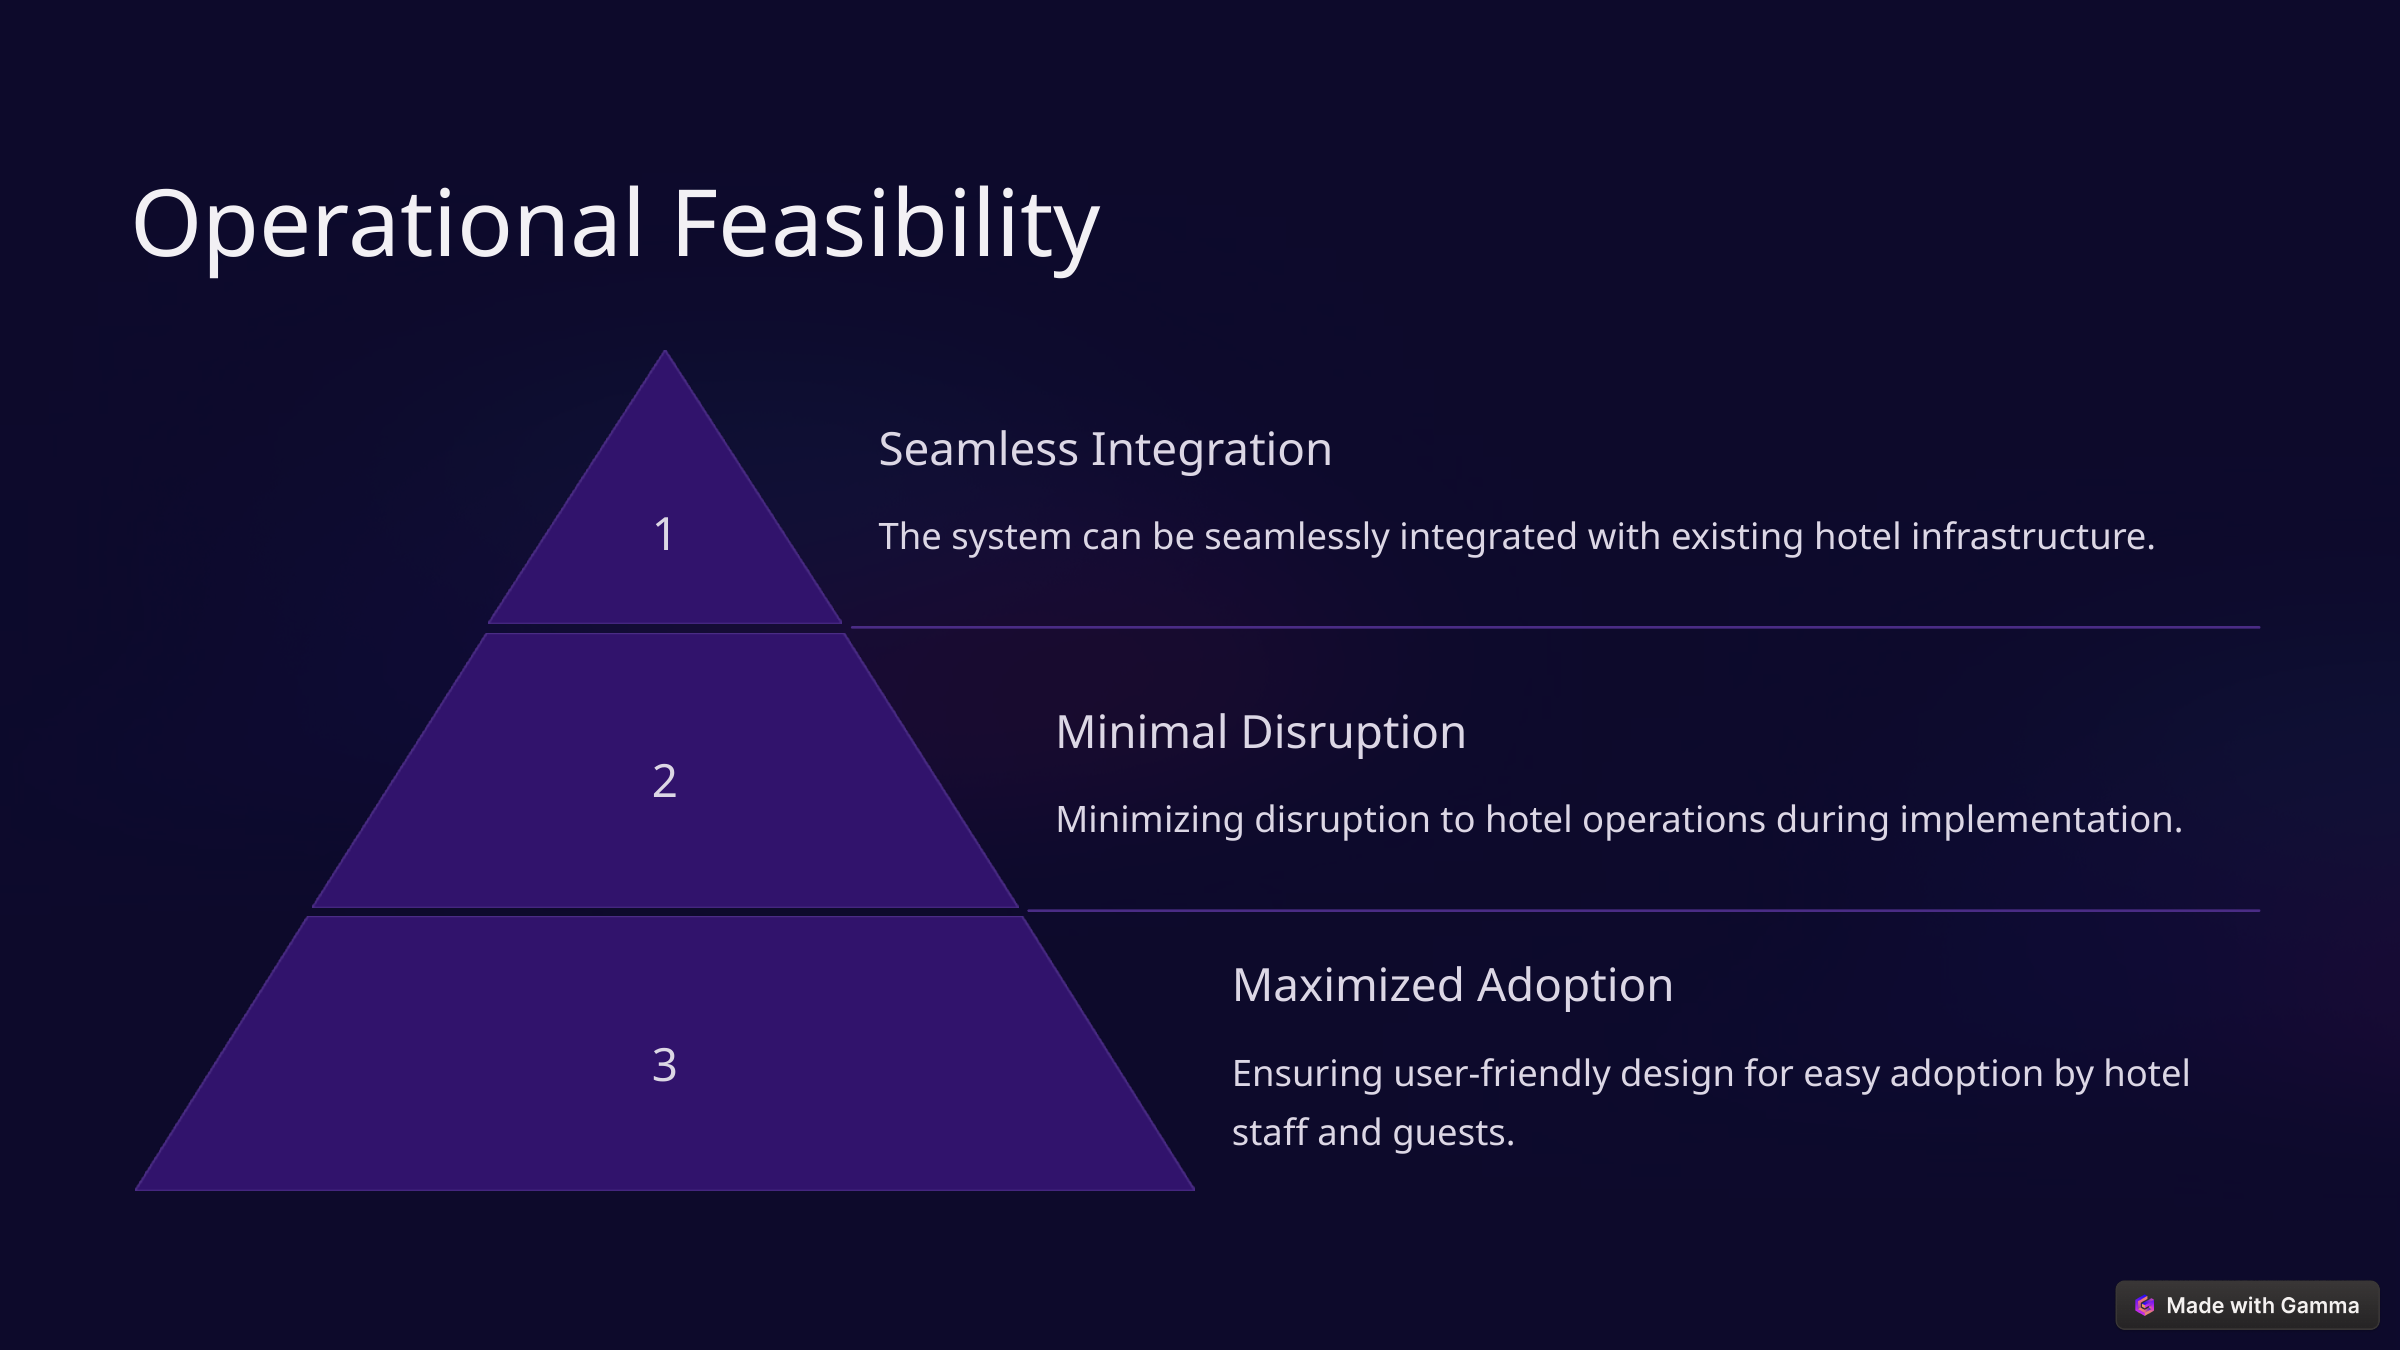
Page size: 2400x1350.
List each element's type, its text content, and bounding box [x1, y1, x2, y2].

picture [488, 350, 842, 624]
picture [2106, 1271, 2389, 1339]
text_box Seamless Integration [878, 417, 1370, 476]
text_box Ensuring user-friendly design for easy adoption by hotel staff and guests. [1231, 1034, 2233, 1154]
picture [135, 916, 1195, 1191]
text_box Minimal Disruption [1055, 700, 1521, 759]
text_box Maximized Adoption [1231, 953, 1716, 1012]
picture [311, 633, 1019, 908]
text_box The system can be seamlessly integrated with existing hotel infrastructure. [878, 497, 2099, 558]
text_box Operational Feasibility [130, 159, 1164, 276]
text_box Minimizing disruption to hotel operations during implementation. [1055, 780, 2111, 841]
